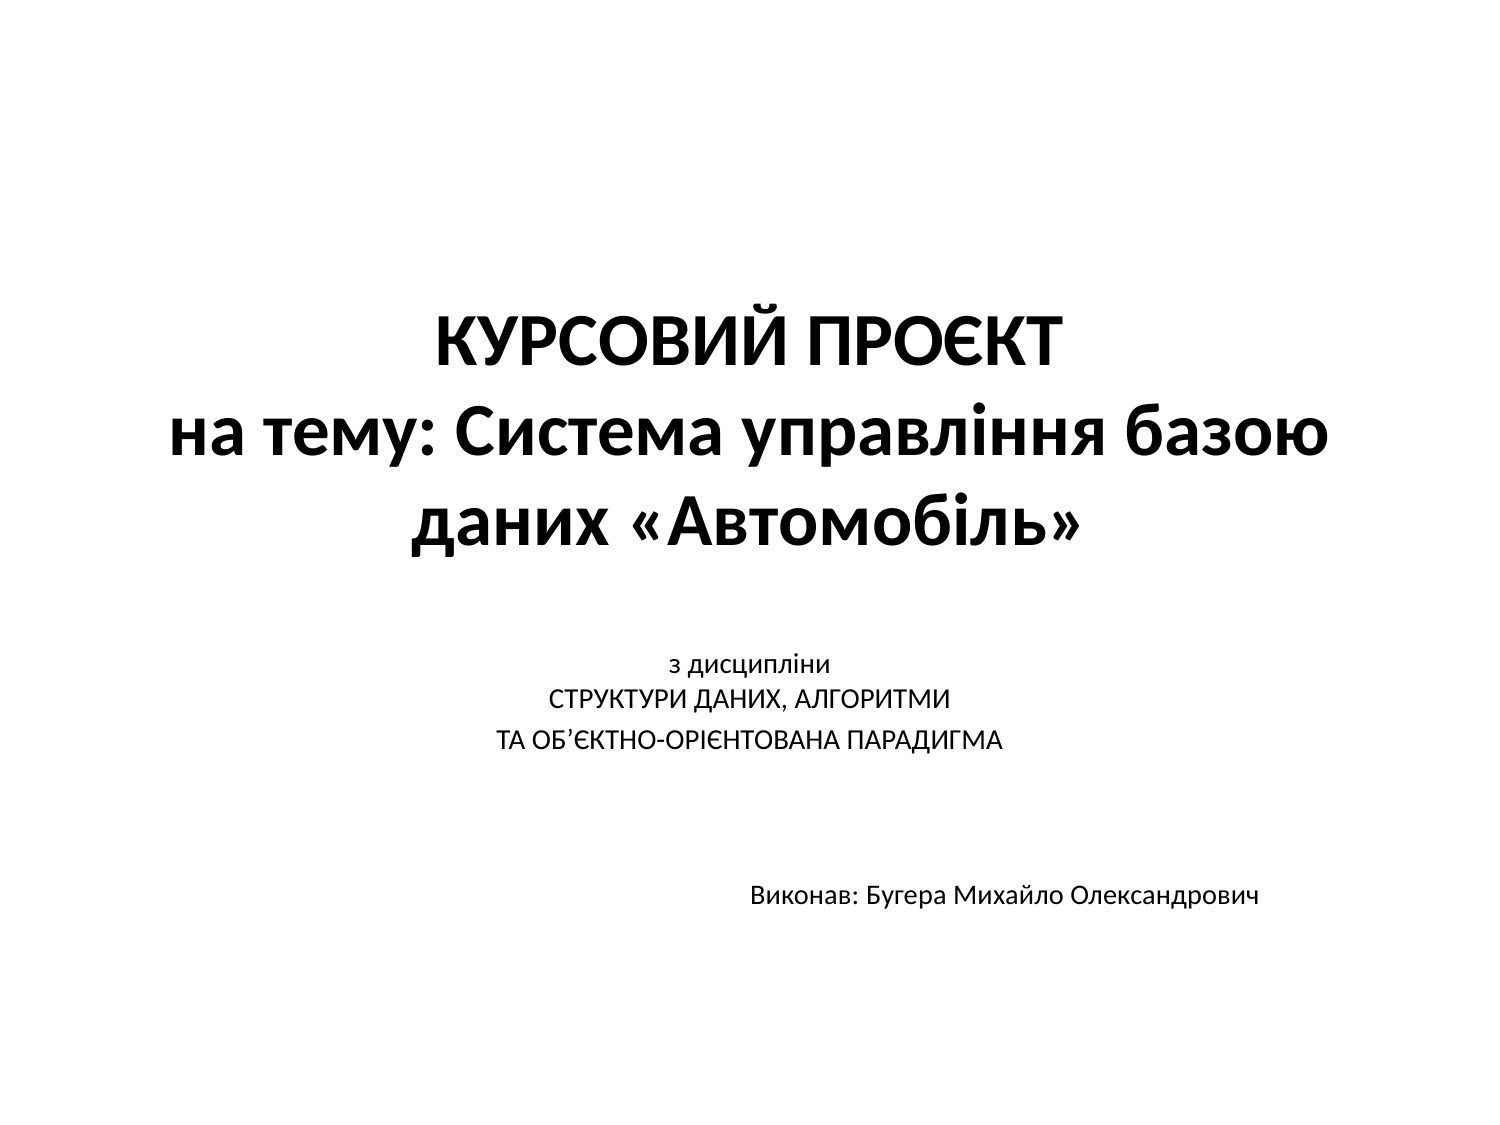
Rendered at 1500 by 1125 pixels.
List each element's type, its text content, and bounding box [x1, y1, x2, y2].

title КУРСОВИЙ ПРОЄКТ на тему: Система управління базою даних «Автомобіль» [112, 349, 1388, 591]
subtitle з дисципліни СТРУКТУРИ ДАНИХ, АЛГОРИТМИ ТА ОБ’ЄКТНО-ОРІЄНТОВАНА ПАРАДИГМА Виконав: Бугера Михайло Олександрович [225, 637, 1275, 925]
